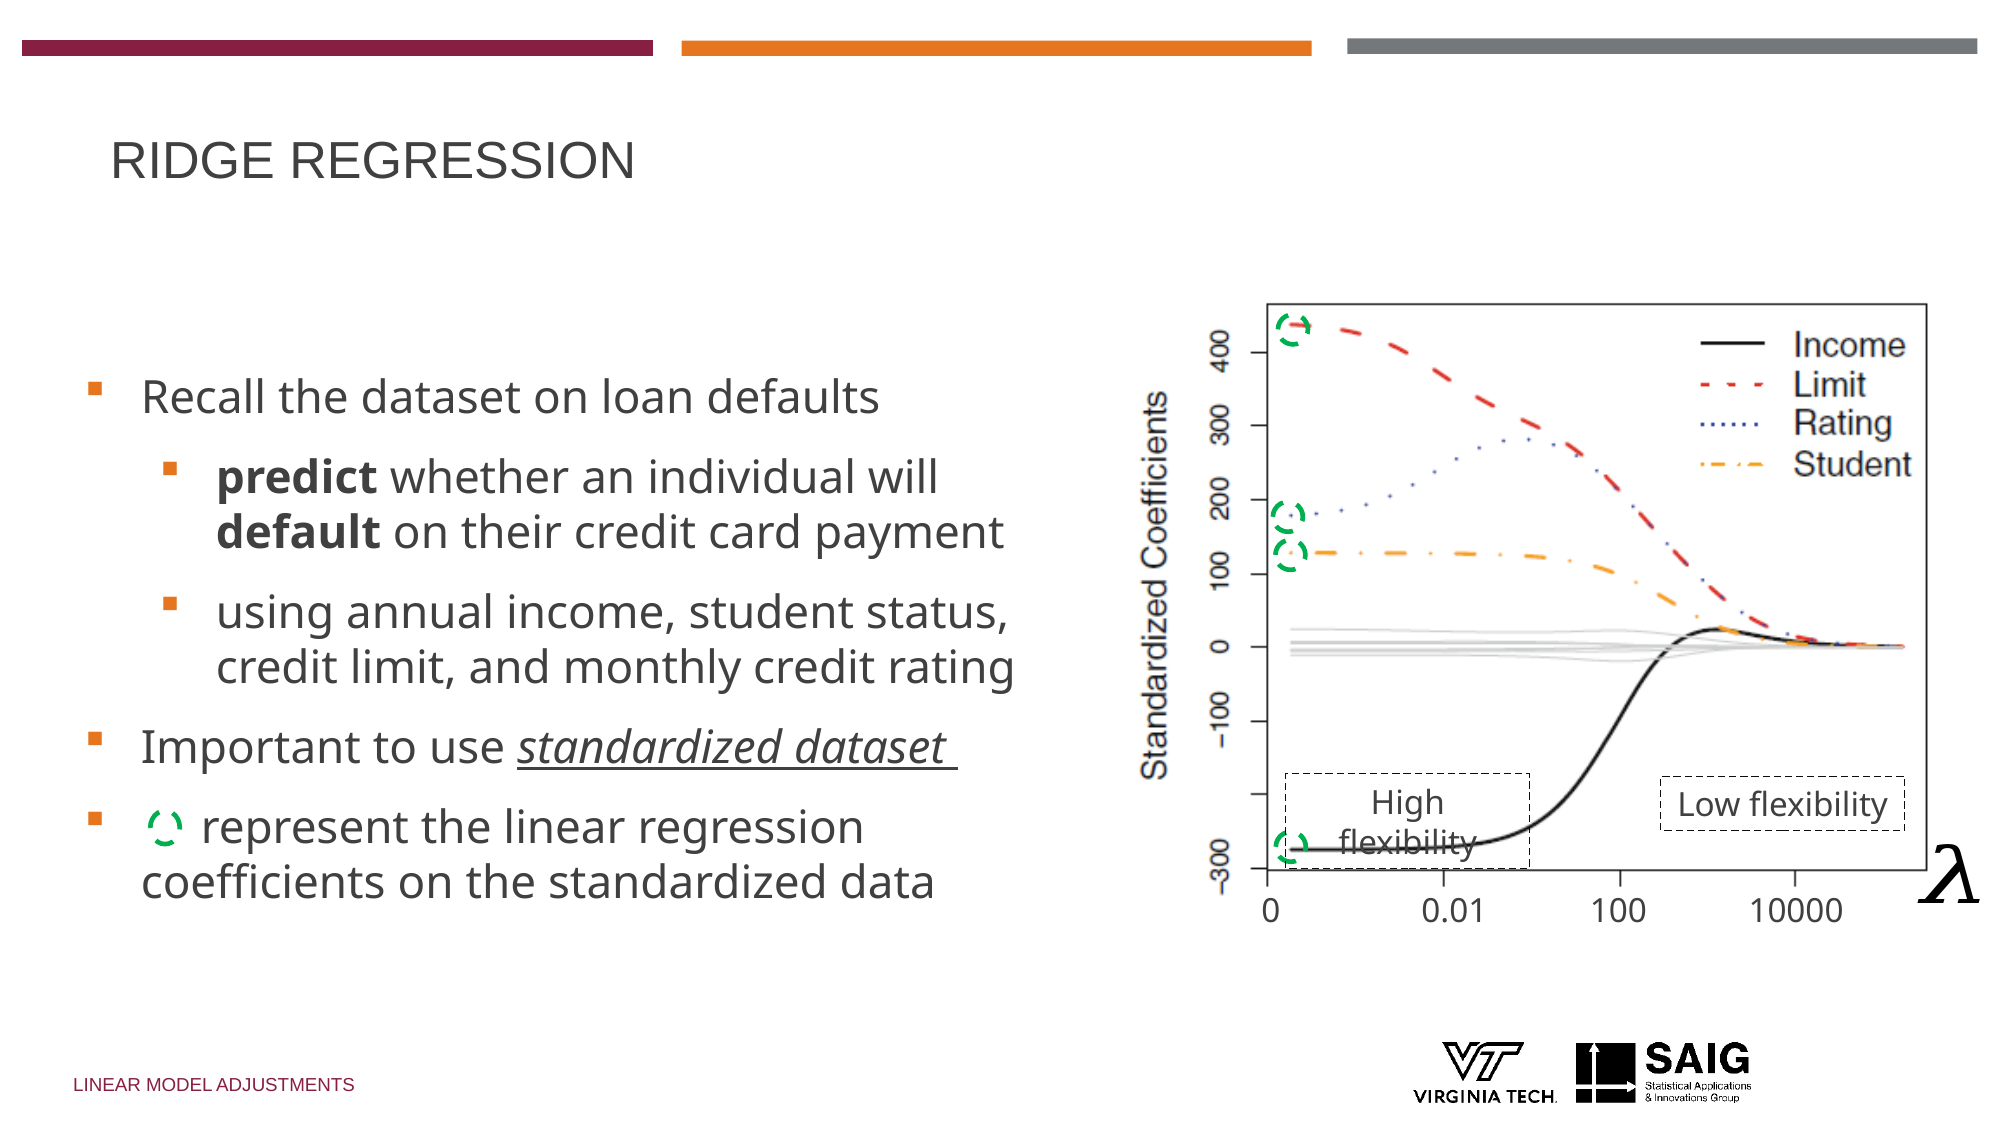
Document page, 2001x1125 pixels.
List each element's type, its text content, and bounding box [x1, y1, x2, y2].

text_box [1137, 295, 1993, 938]
picture [1576, 1042, 1751, 1103]
picture [1413, 1042, 1557, 1103]
text_box [149, 809, 181, 846]
text_box RIDGE REGRESSION [95, 115, 1905, 197]
footer Linear Model Adjustments [58, 1053, 1177, 1114]
text_box Recall the dataset on loan defaults predict whether an individual will default on their credit card payment using annual income, student status, credit limit, and monthly credit rating Important to use standardized dataset represent the linear regression coefficients on the standardized data [69, 360, 1053, 915]
